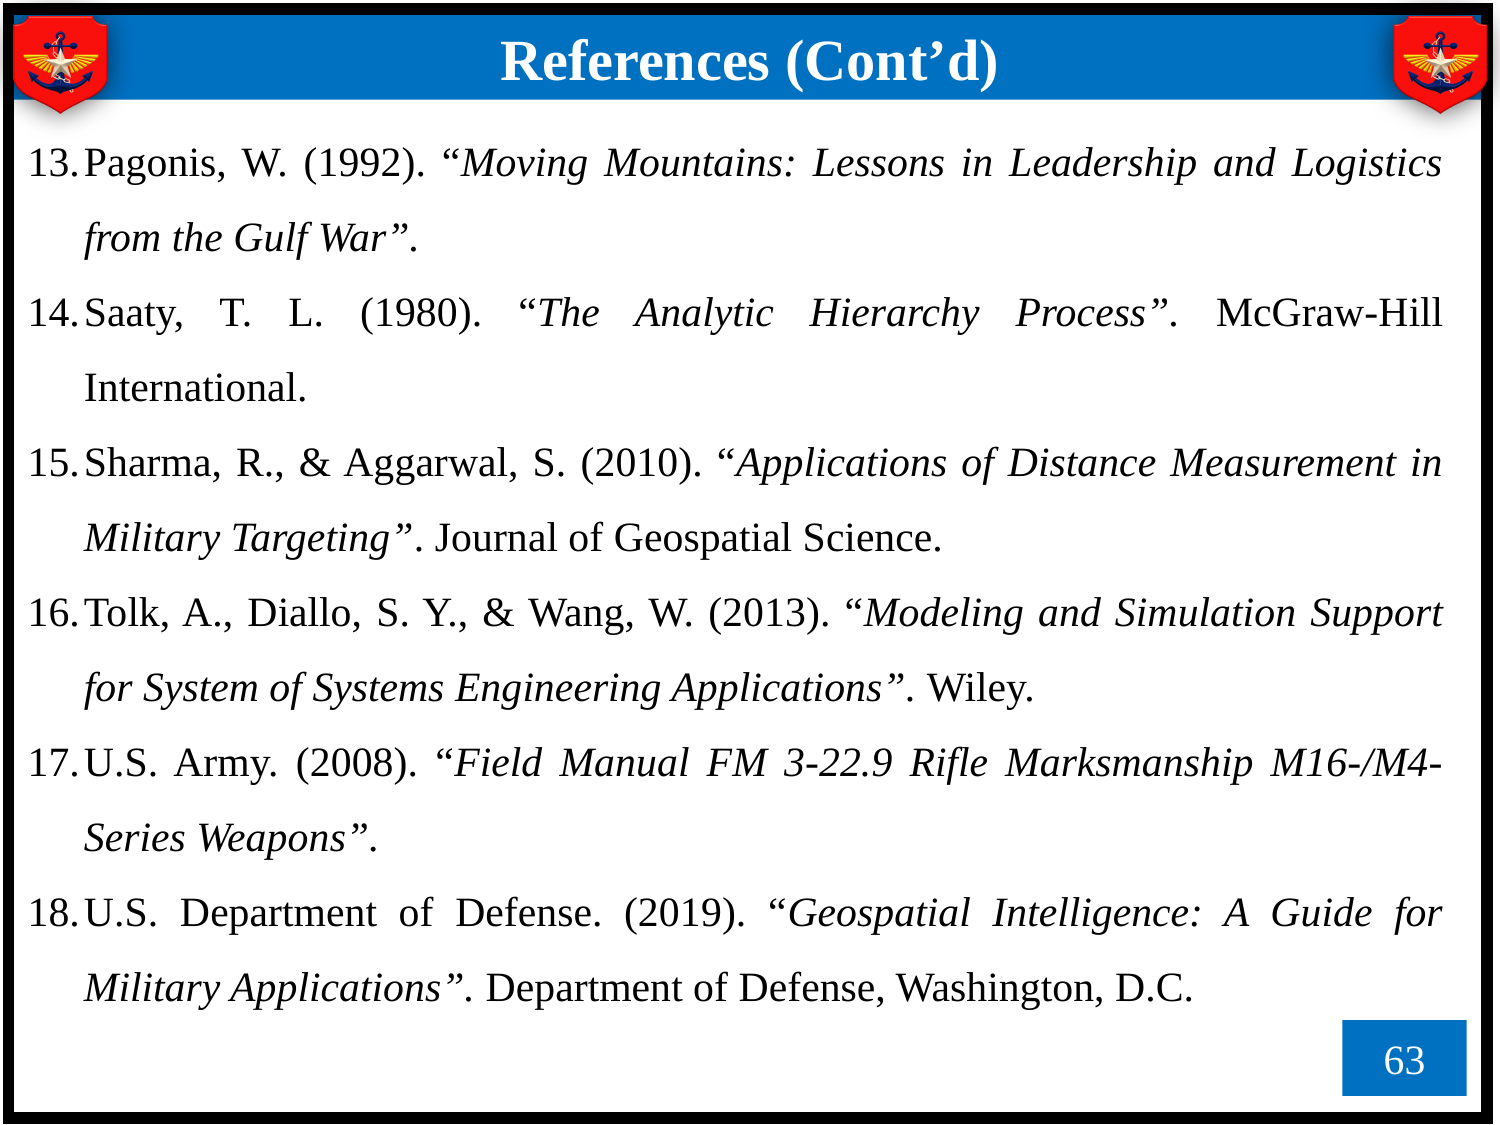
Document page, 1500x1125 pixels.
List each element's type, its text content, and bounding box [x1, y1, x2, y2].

picture [12, 16, 107, 114]
text_box Pagonis, W. (1992). “Moving Mountains: Lessons in Leadership and Logistics from the Gulf War”. Saaty, T. L. (1980). “The Analytic Hierarchy Process”. McGraw-Hill International. Sharma, R., & Aggarwal, S. (2010). “Applications of Distance Measurement in Military Targeting”. Journal of Geospatial Science. Tolk, A., Diallo, S. Y., & Wang, W. (2013). “Modeling and Simulation Support for System of Systems Engineering Applications”. Wiley. U.S. Army. (2008). “Field Manual FM 3-22.9 Rifle Marksmanship M16-/M4-Series Weapons”. U.S. Department of Defense. (2019). “Geospatial Intelligence: A Guide for Military Applications”. Department of Defense, Washington, D.C. [12, 102, 1459, 1017]
picture [1393, 16, 1487, 114]
text_box [7, 130, 1488, 1119]
text_box [119, 8, 1378, 102]
slide_number 63 [1342, 1020, 1467, 1096]
